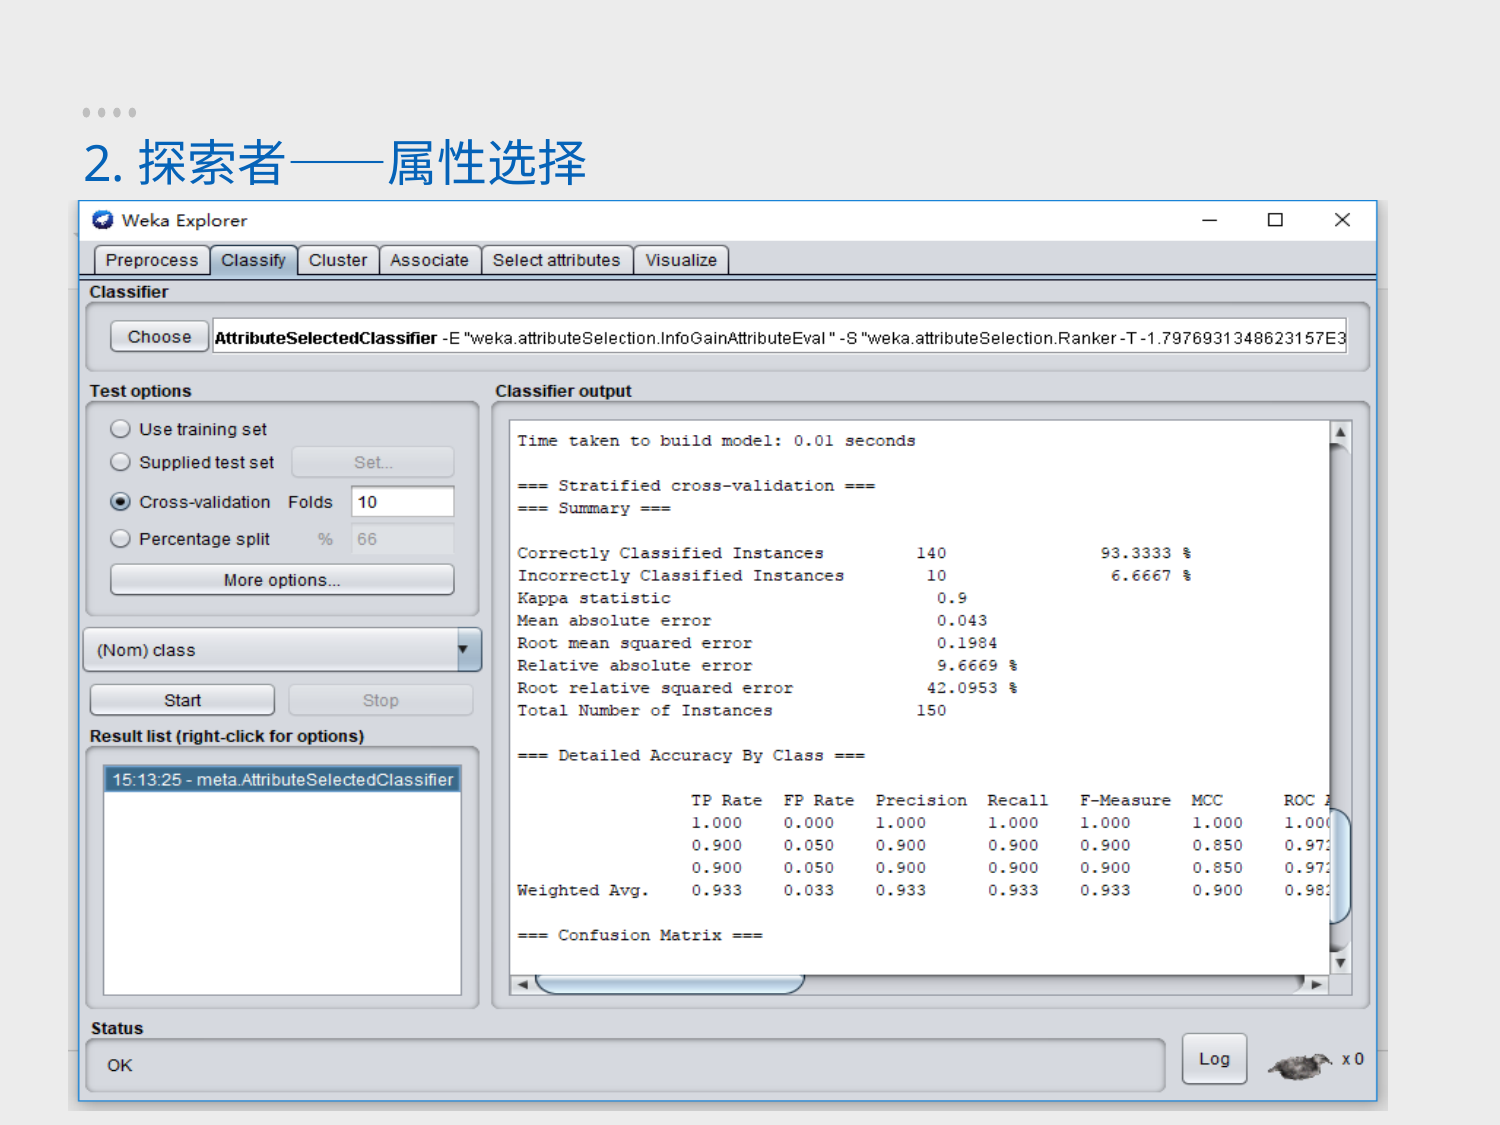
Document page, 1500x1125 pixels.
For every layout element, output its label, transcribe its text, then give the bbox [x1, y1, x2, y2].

picture [68, 200, 1389, 1111]
text_box 2.探索者——属性选择 [68, 124, 1010, 200]
